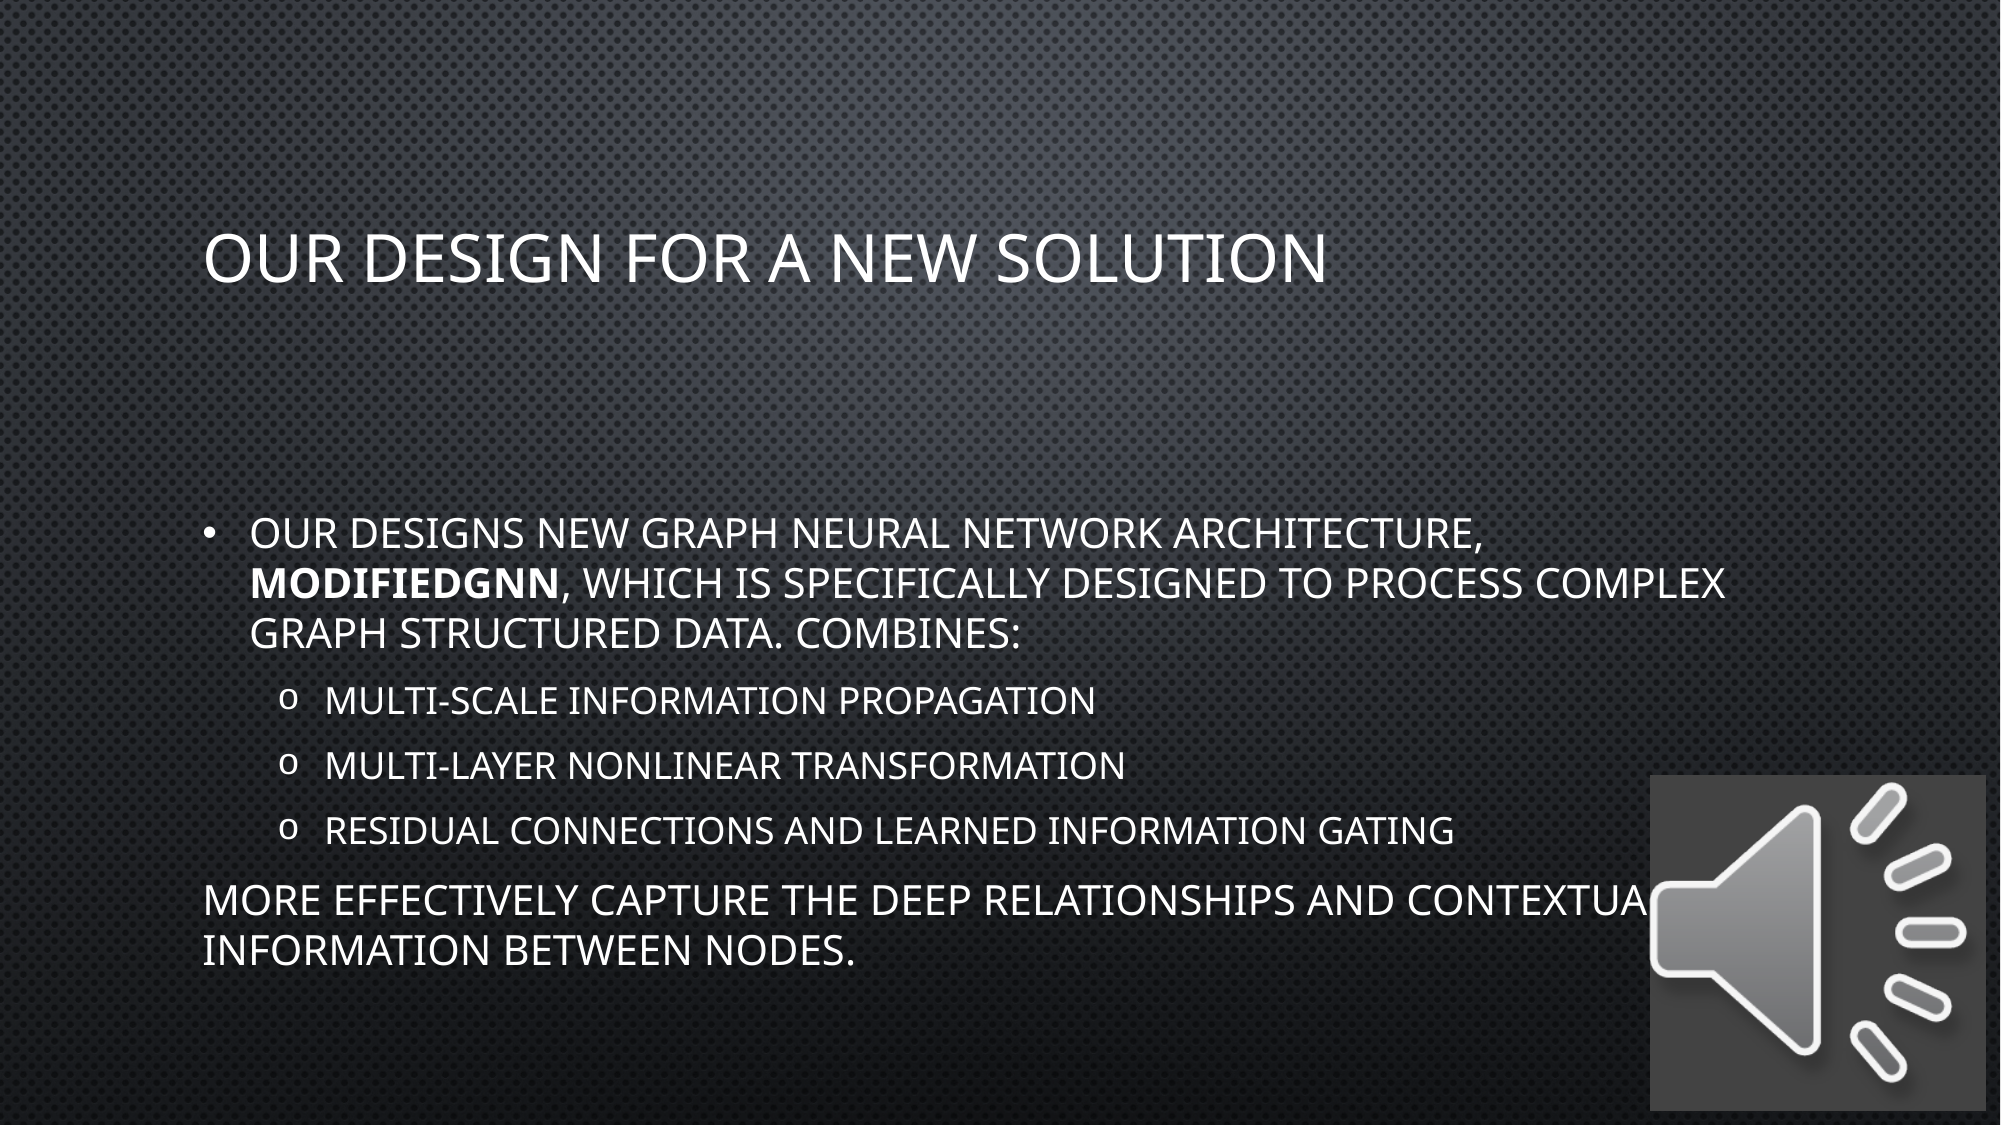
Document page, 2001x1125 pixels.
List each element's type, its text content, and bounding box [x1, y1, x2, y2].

list Our designs new graph neural network architecture, ModifiedGNN, which is specifically designed to process complex graph structured data. combines: Multi-scale information propagation Multi-layer nonlinear transformation Residual connections and learned information gating more effectively capture the deep relationships and contextual information between nodes. [187, 437, 1813, 1043]
title Our Design for a new solution [187, 99, 1813, 413]
picture [1648, 773, 1987, 1112]
